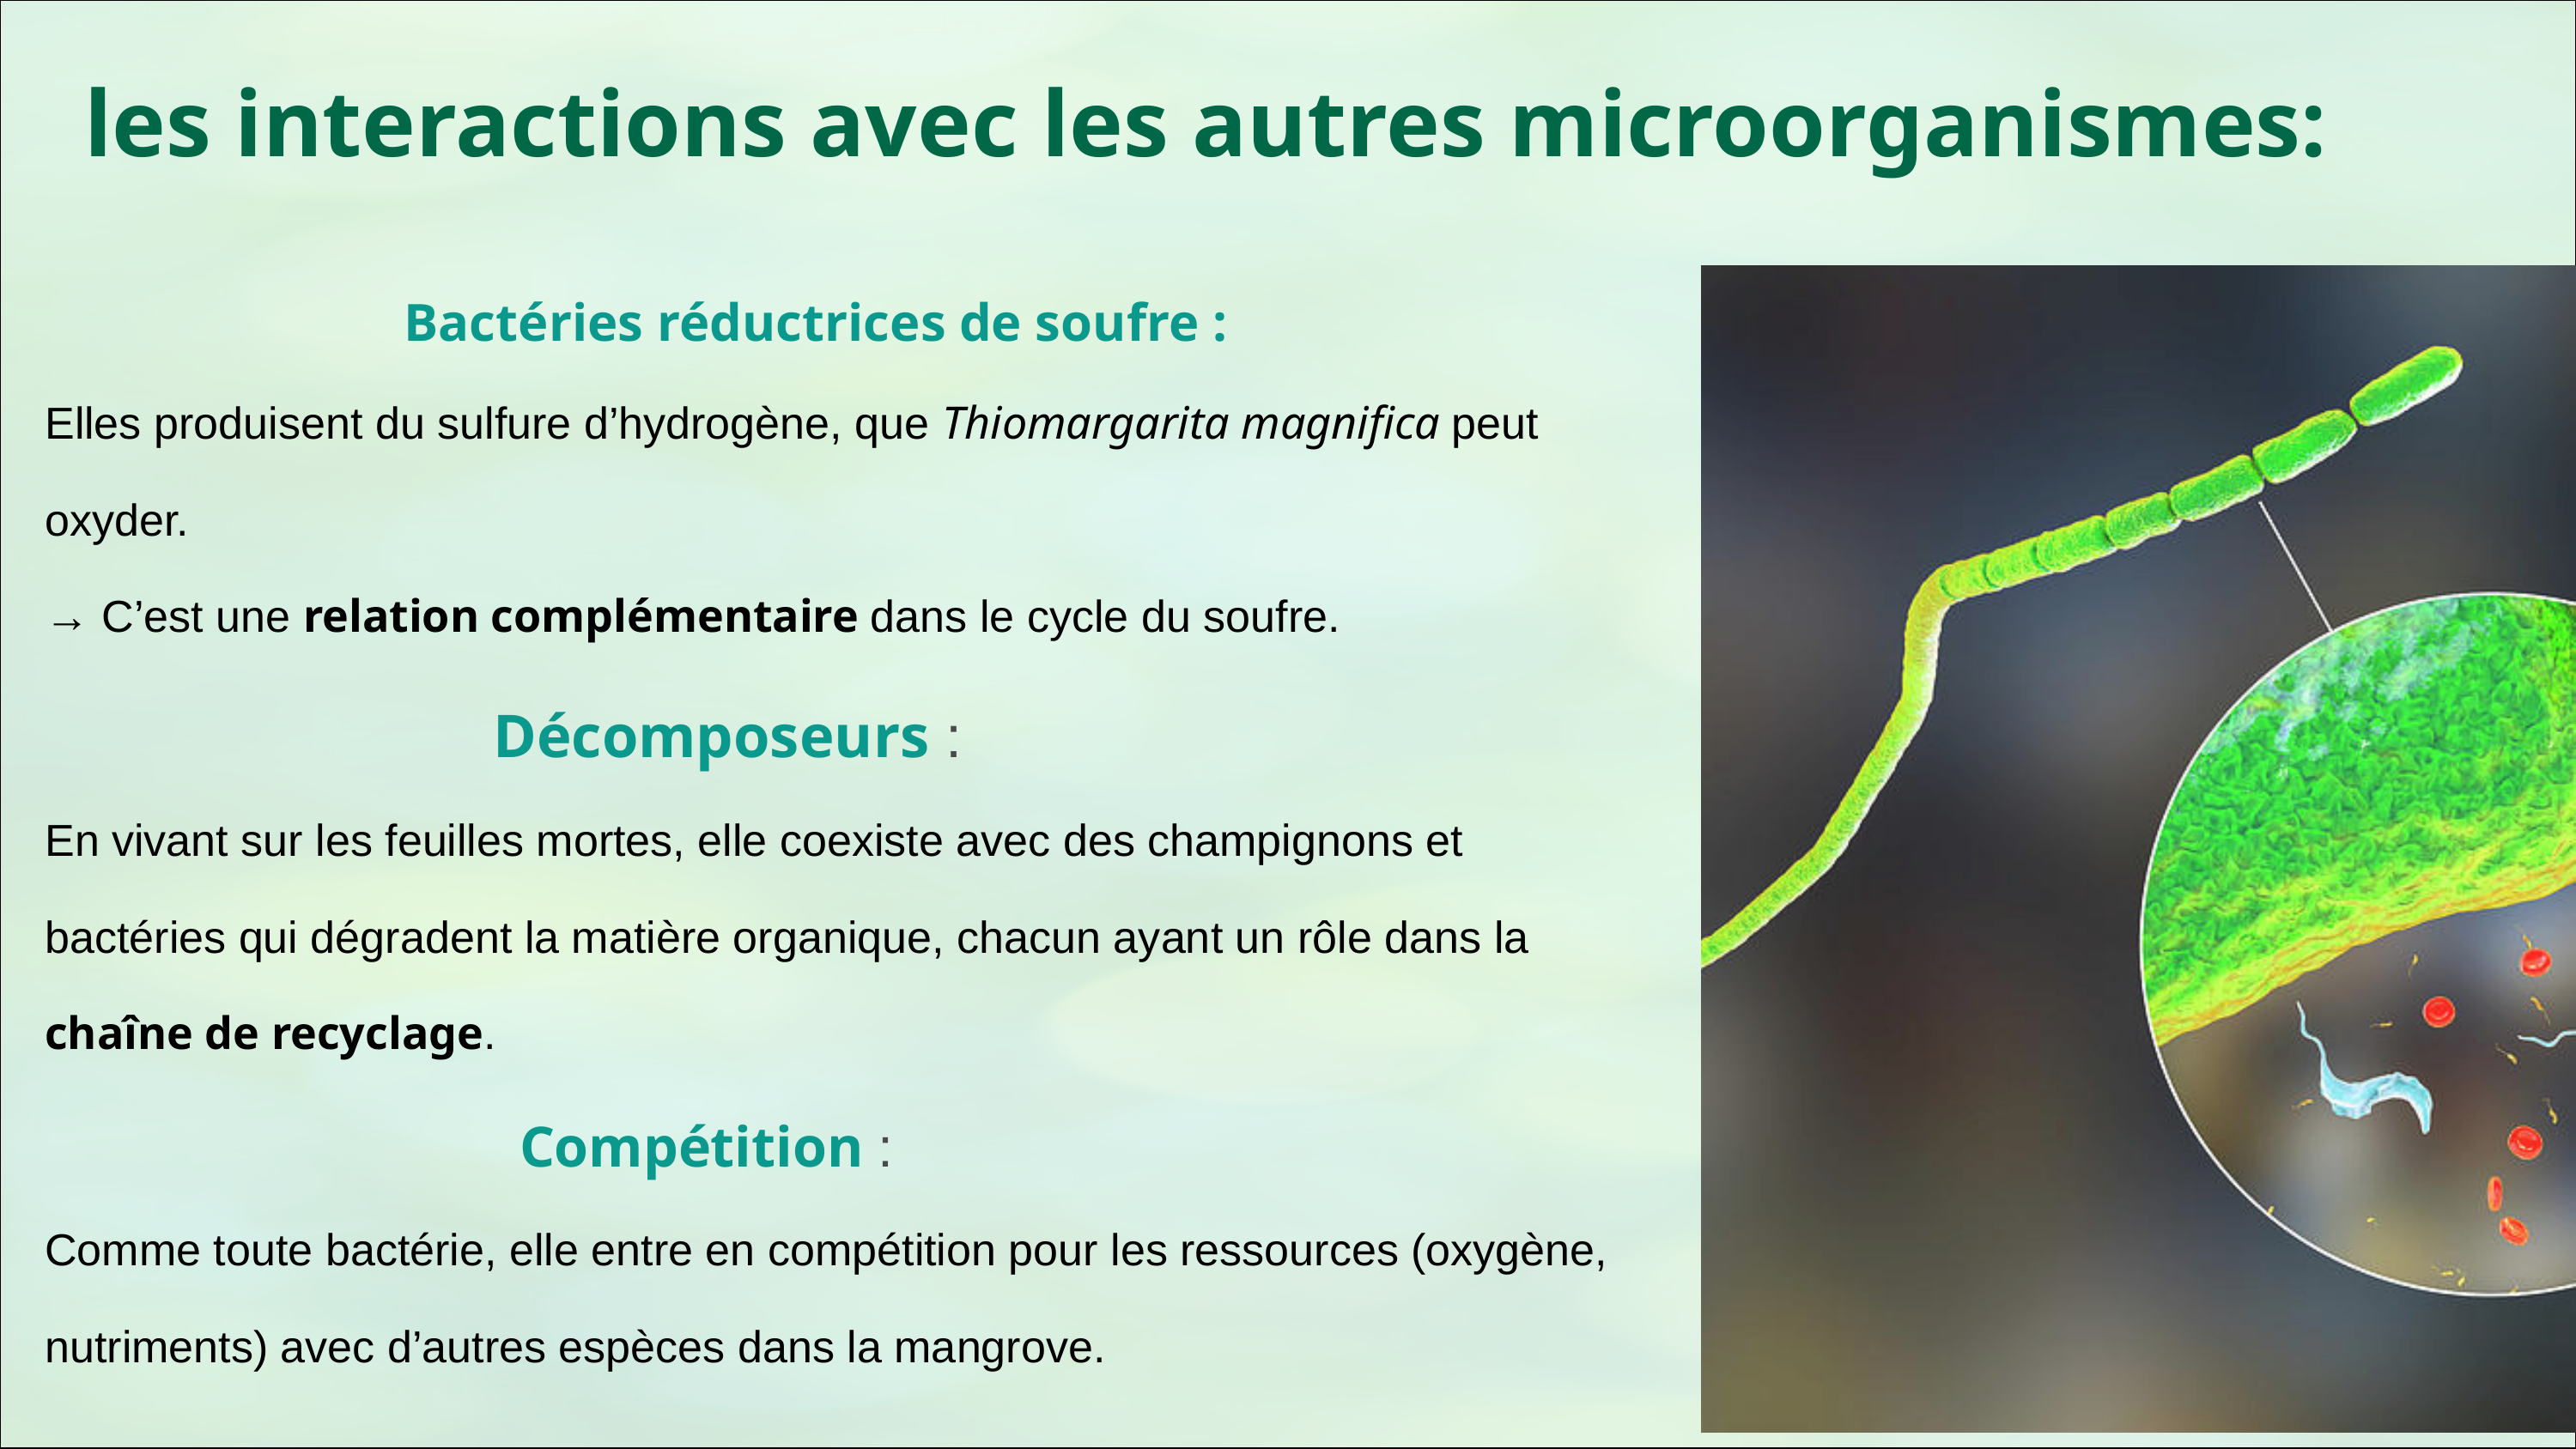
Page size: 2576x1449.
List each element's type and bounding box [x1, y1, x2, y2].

text_box [0, 0, 2576, 1449]
text_box [84, 52, 2576, 391]
text_box [1700, 265, 2576, 1433]
